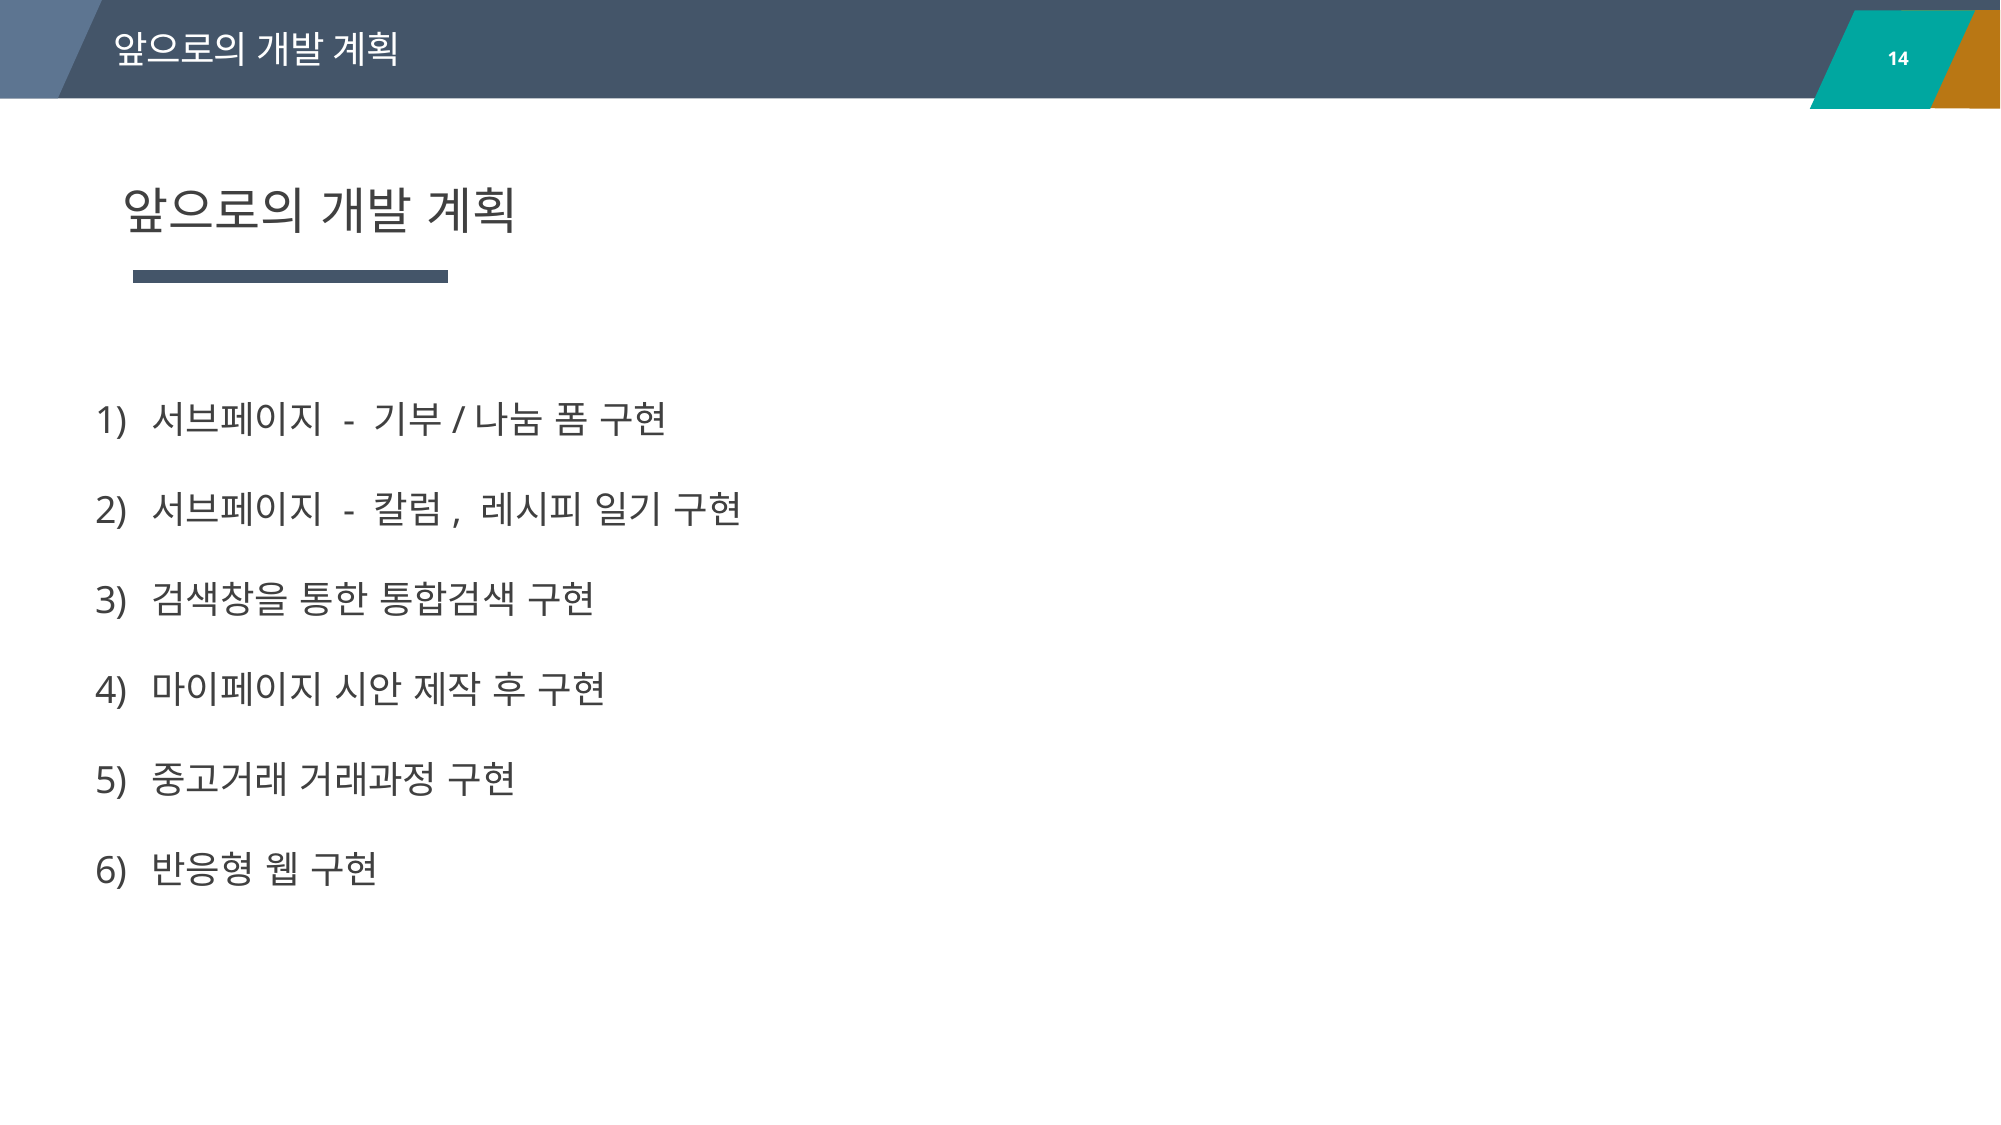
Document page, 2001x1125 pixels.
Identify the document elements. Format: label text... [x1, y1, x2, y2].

text_box 서브페이지 - 기부/나눔 폼 구현 서브페이지 - 칼럼, 레시피 일기 구현 검색창을 통한 통합검색 구현 마이페이지 시안 제작 후 구현 중고거래 거래과정 구현 반응형 웹 구현 [80, 343, 836, 899]
text_box 앞으로의 개발 계획 [98, 18, 1003, 79]
text_box 앞으로의 개발 계획 [107, 203, 950, 247]
